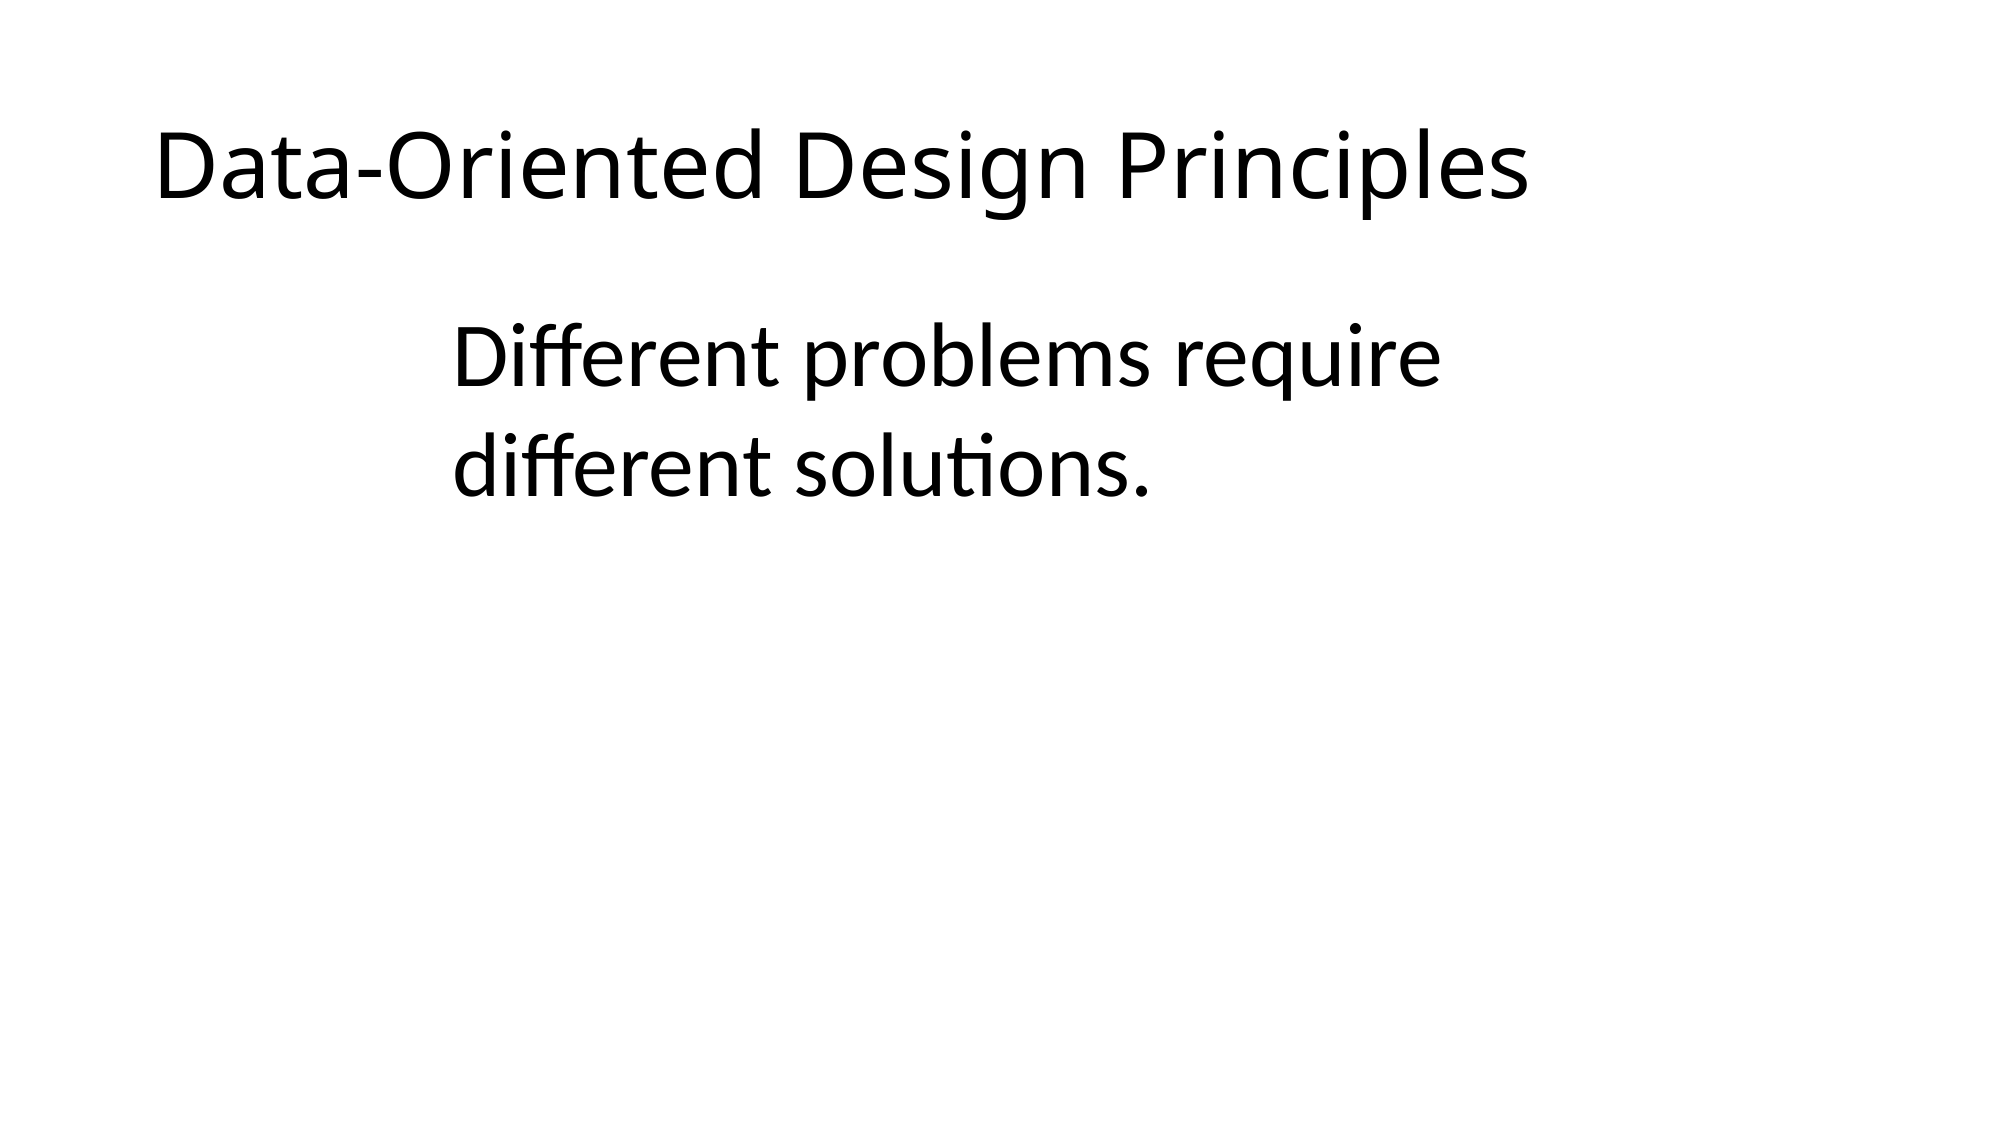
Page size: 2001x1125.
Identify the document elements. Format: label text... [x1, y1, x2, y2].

text_box Different problems require different solutions. [437, 287, 1538, 523]
title Data-Oriented Design Principles [137, 59, 1863, 278]
